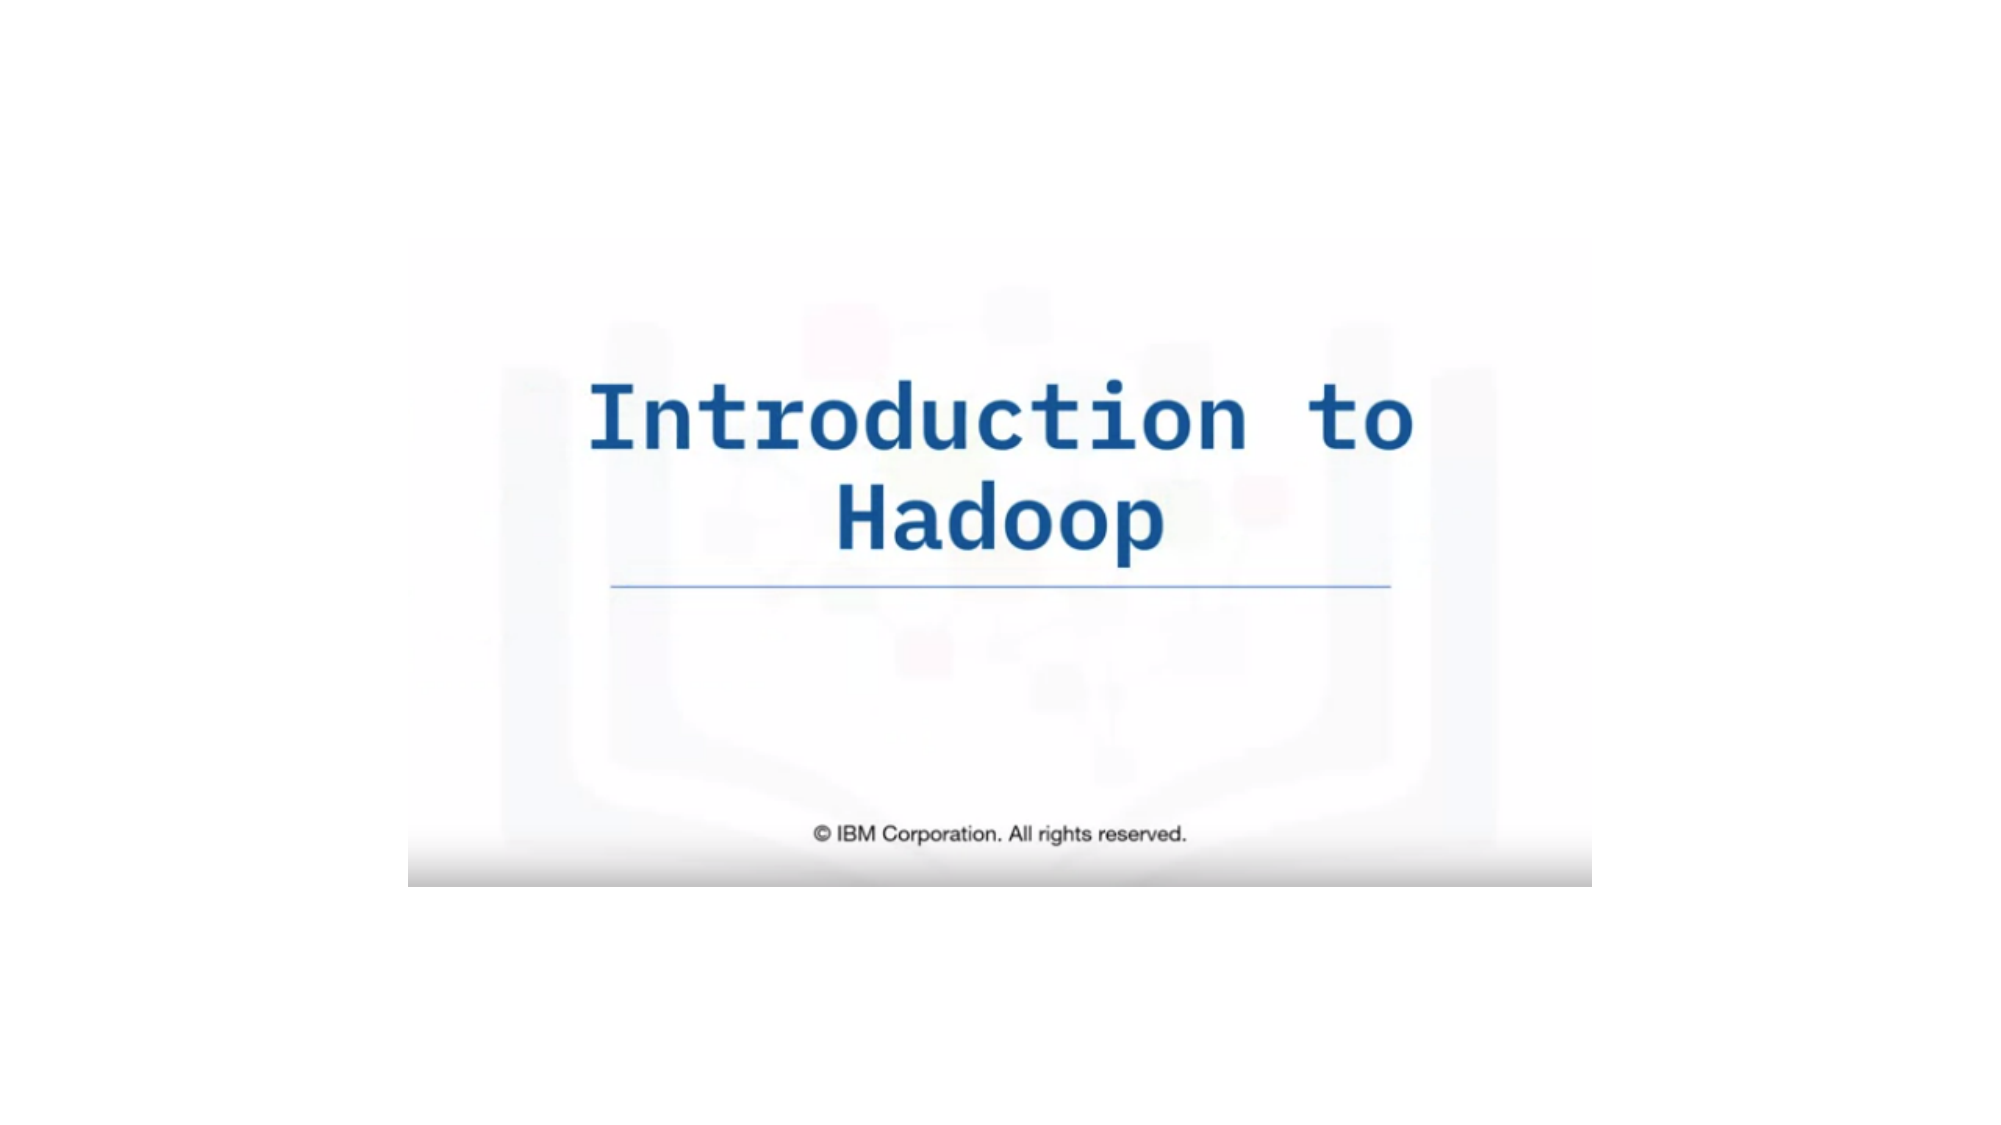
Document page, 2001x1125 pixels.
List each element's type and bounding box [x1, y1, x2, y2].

picture [408, 238, 1592, 887]
